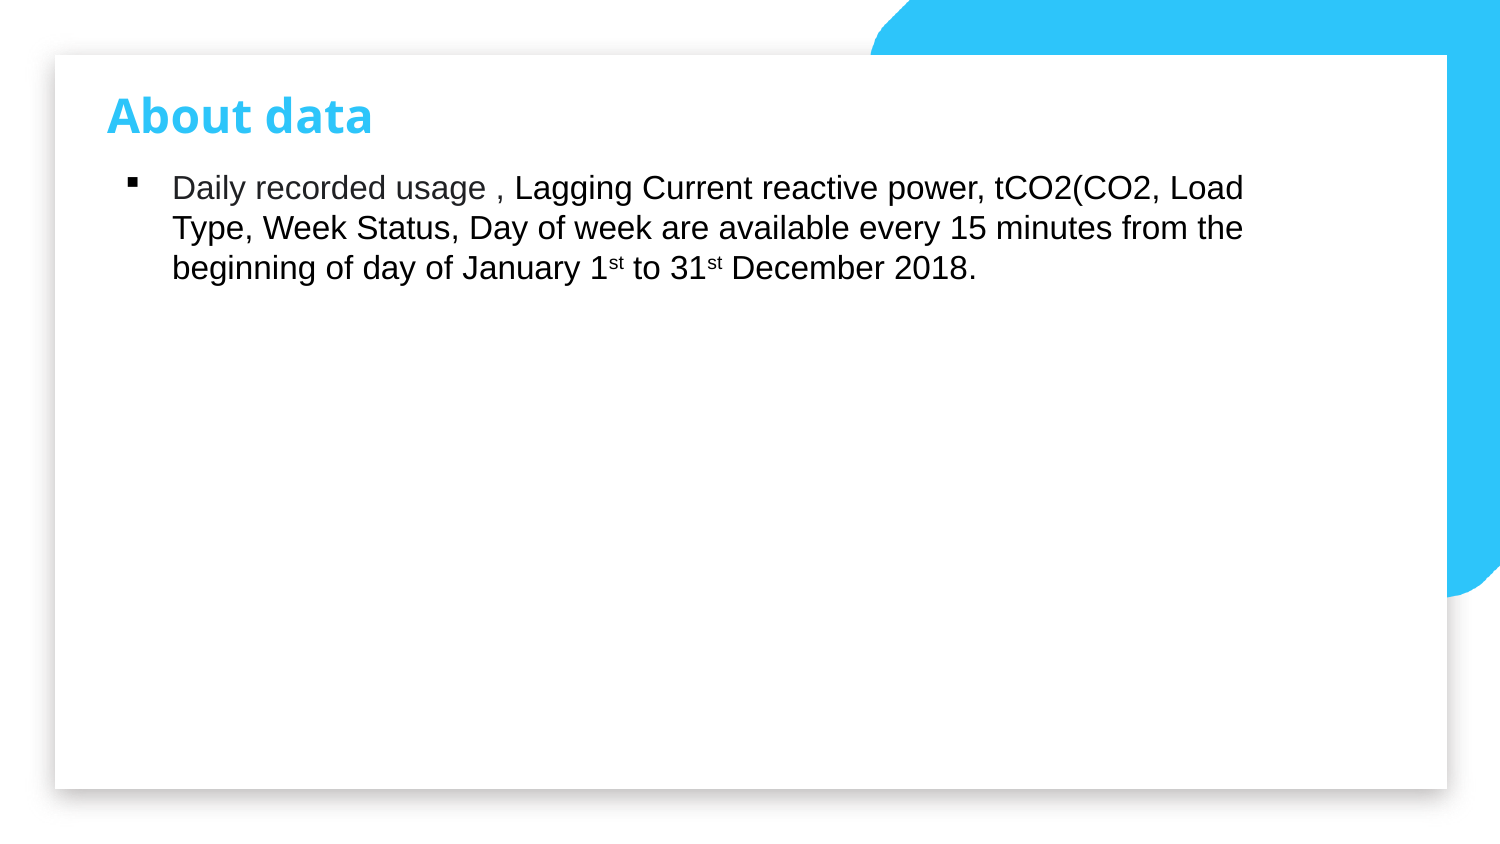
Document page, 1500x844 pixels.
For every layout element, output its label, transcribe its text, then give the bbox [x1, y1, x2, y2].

text_box About data [92, 70, 893, 152]
picture [0, 0, 1500, 844]
text_box Daily recorded usage , Lagging Current reactive power, tCO2(CO2, Load Type, Week Status, Day of week are available every 15 minutes from the beginning of day of January 1st to 31st December 2018. [110, 151, 1307, 701]
